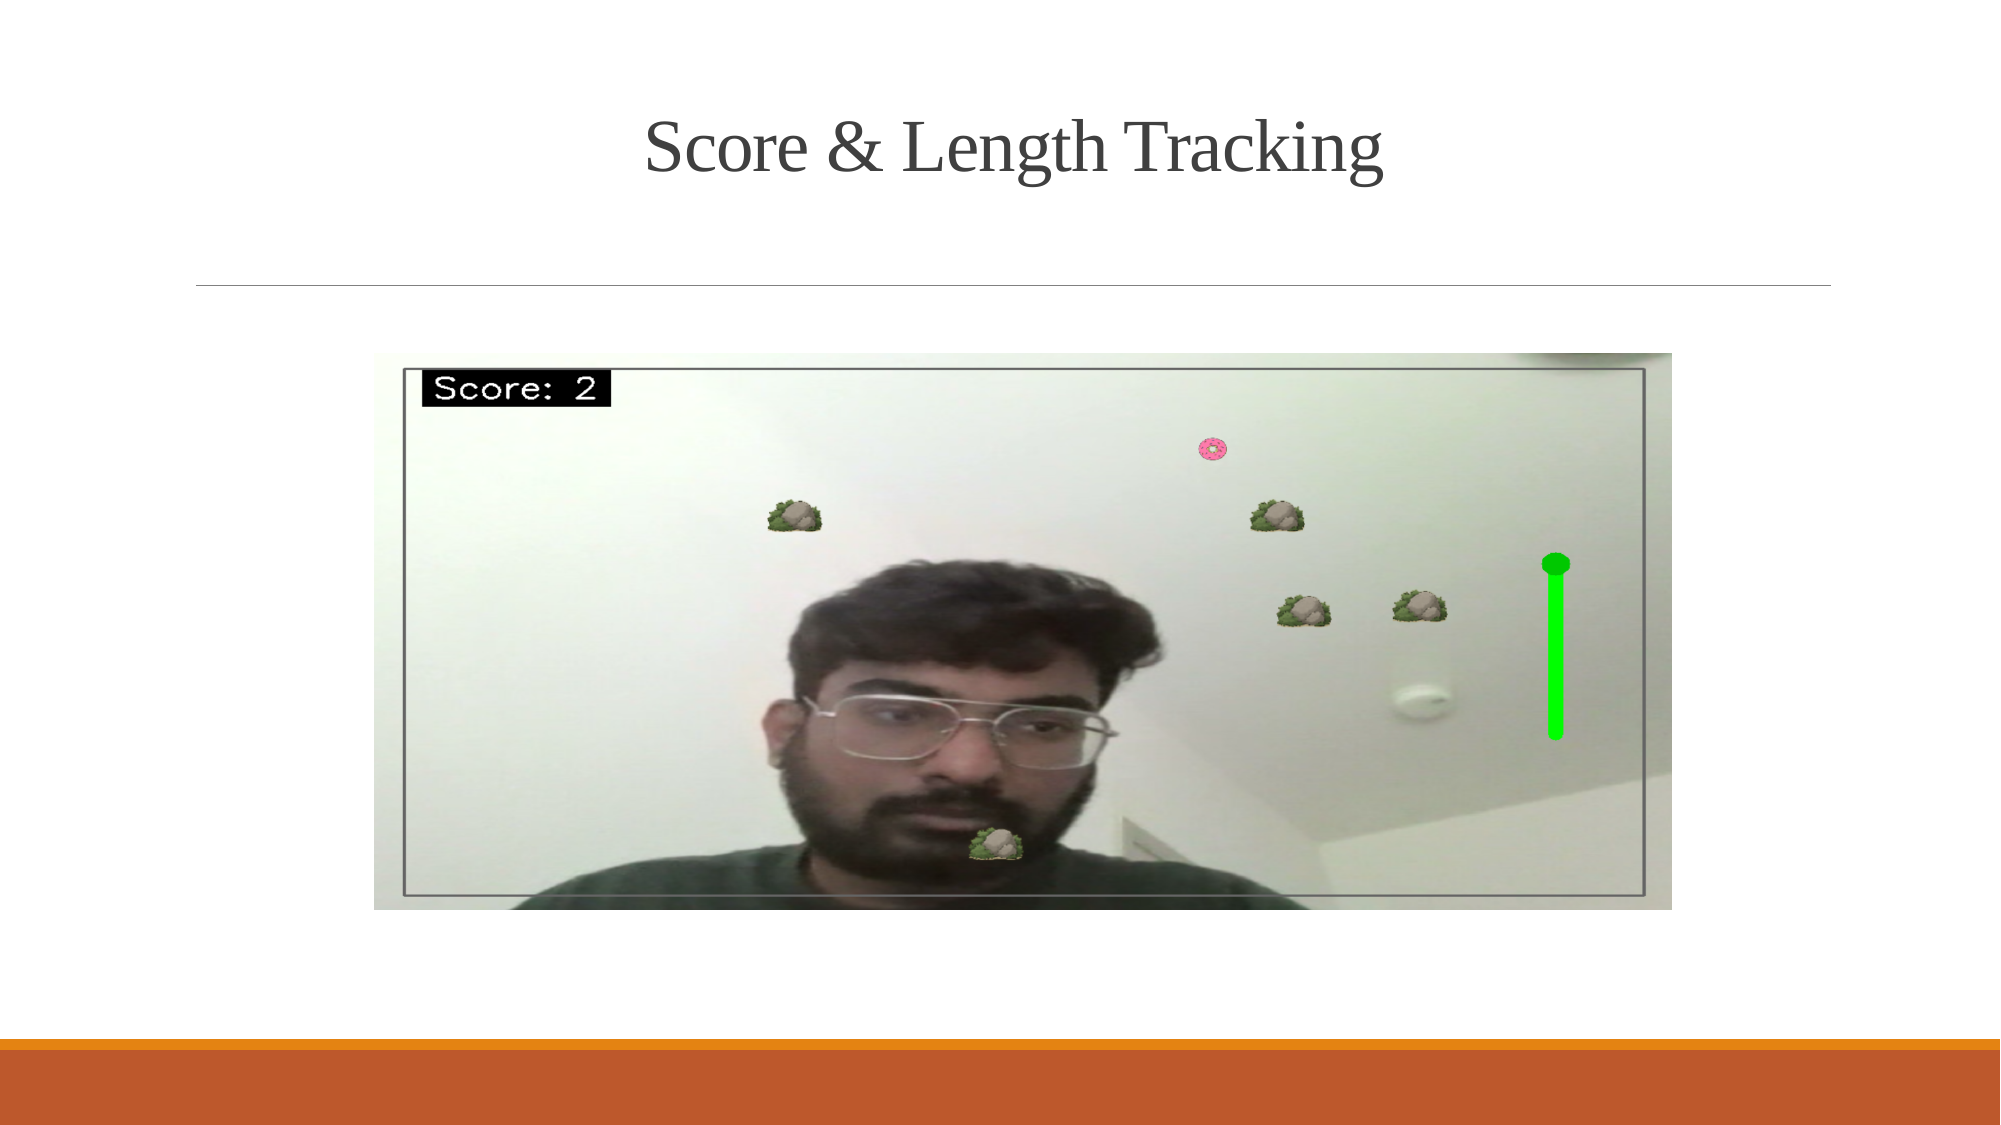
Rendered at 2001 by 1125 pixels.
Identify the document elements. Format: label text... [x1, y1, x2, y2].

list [373, 352, 1673, 911]
title Score & Length Tracking [198, 35, 1848, 194]
